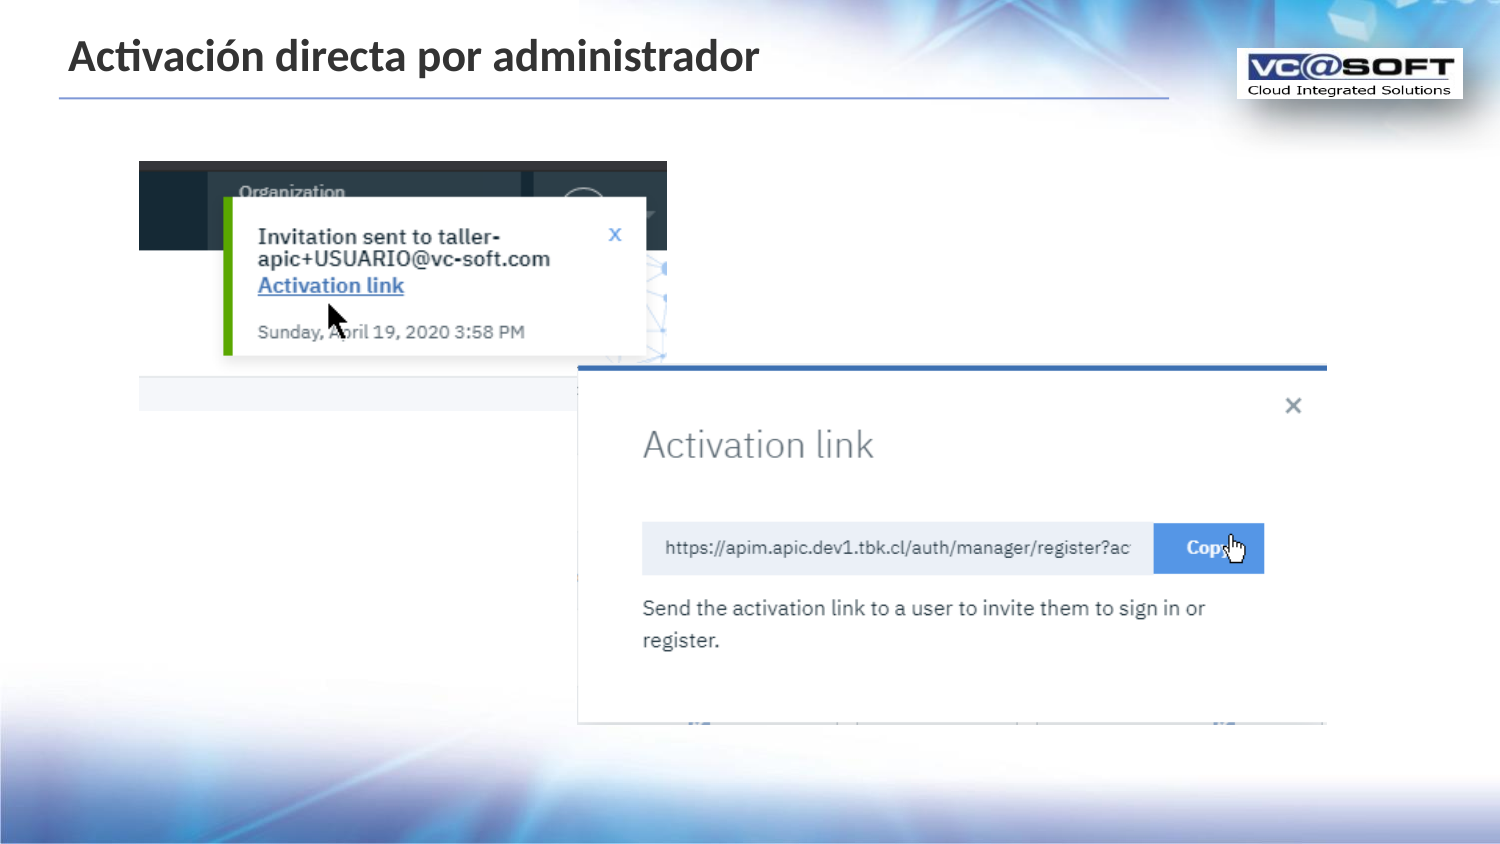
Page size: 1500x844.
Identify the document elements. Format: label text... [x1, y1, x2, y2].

picture [579, 0, 1500, 150]
picture [0, 363, 1500, 844]
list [139, 161, 667, 411]
title Activación directa por administrador [52, 23, 1190, 83]
